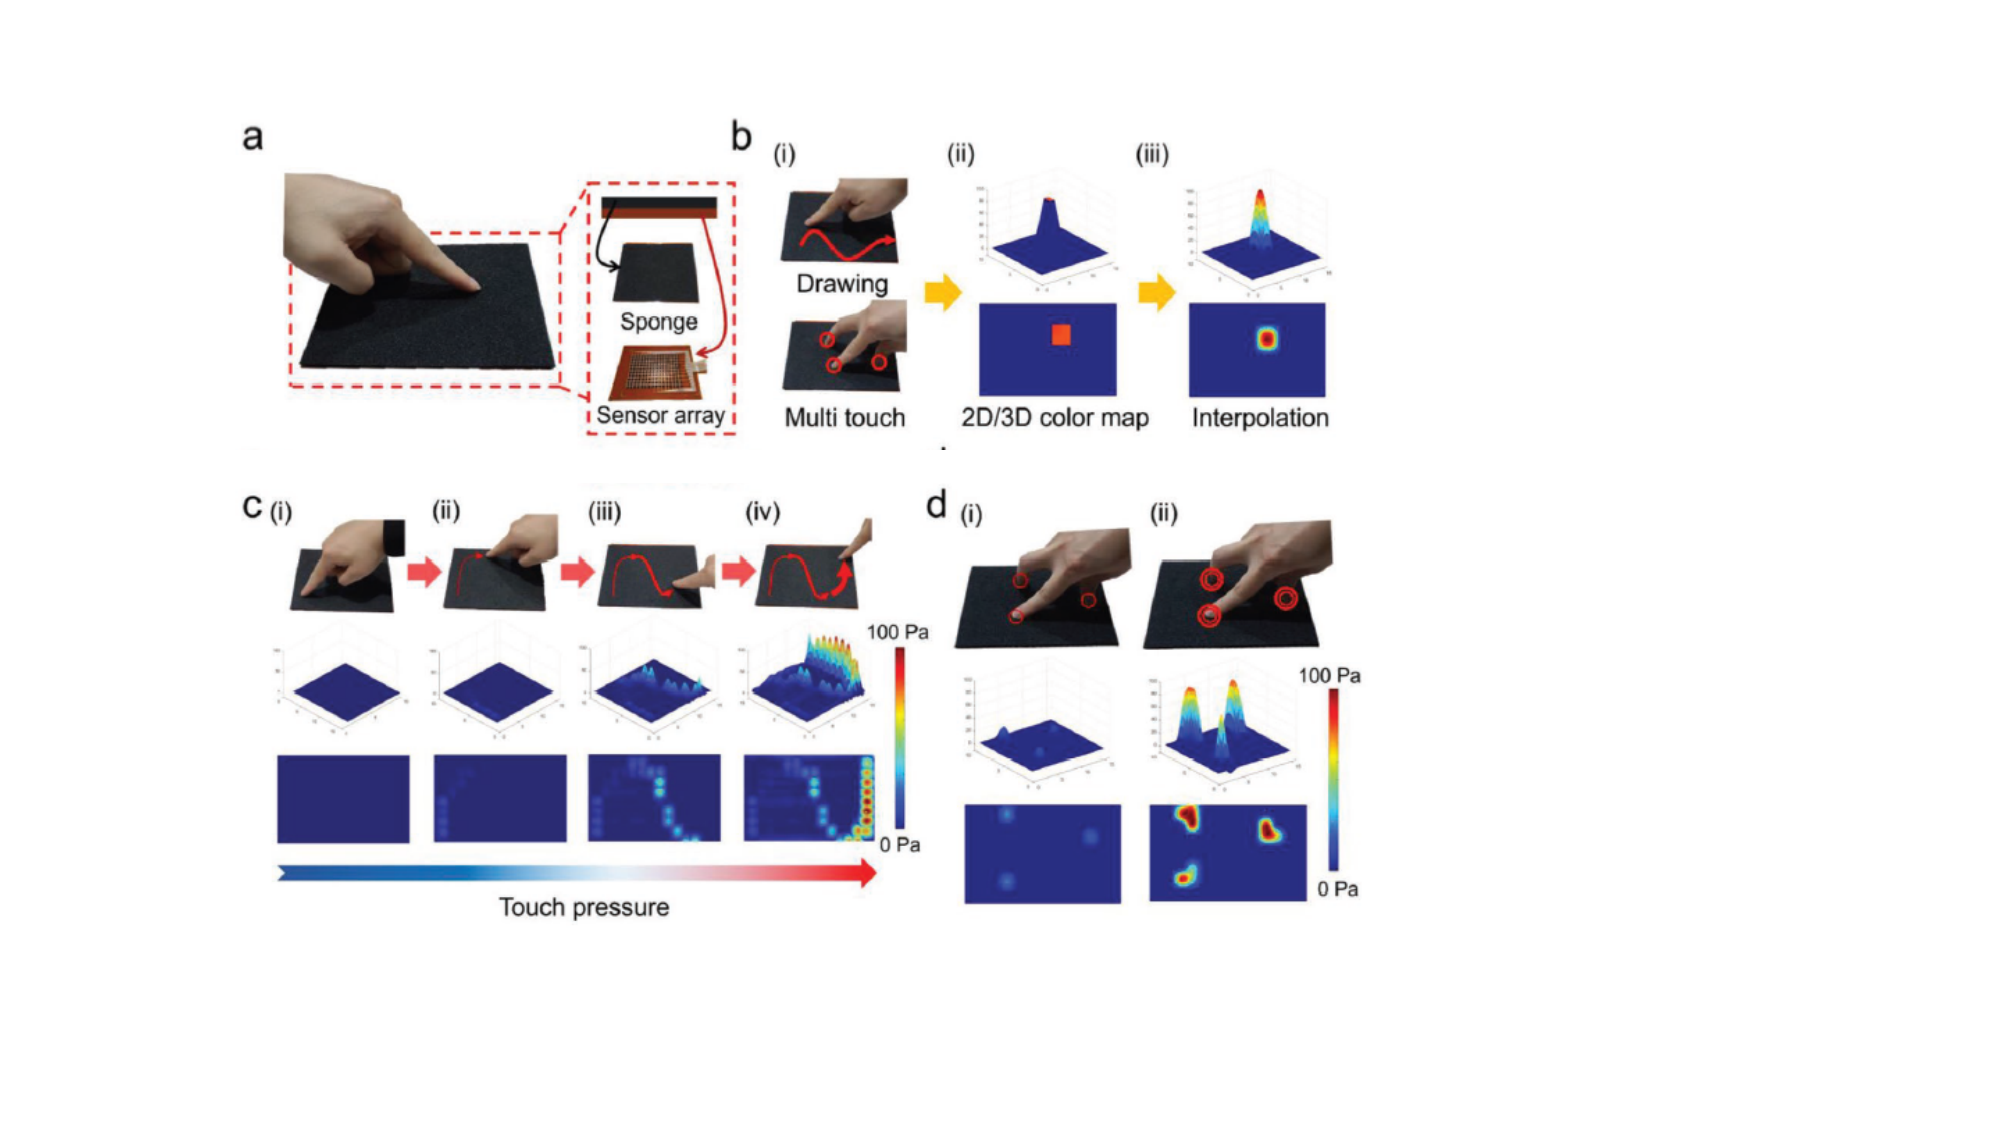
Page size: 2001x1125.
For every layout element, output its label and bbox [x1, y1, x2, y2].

picture [229, 109, 1377, 451]
picture [229, 483, 1377, 951]
text_box [223, 76, 1383, 960]
